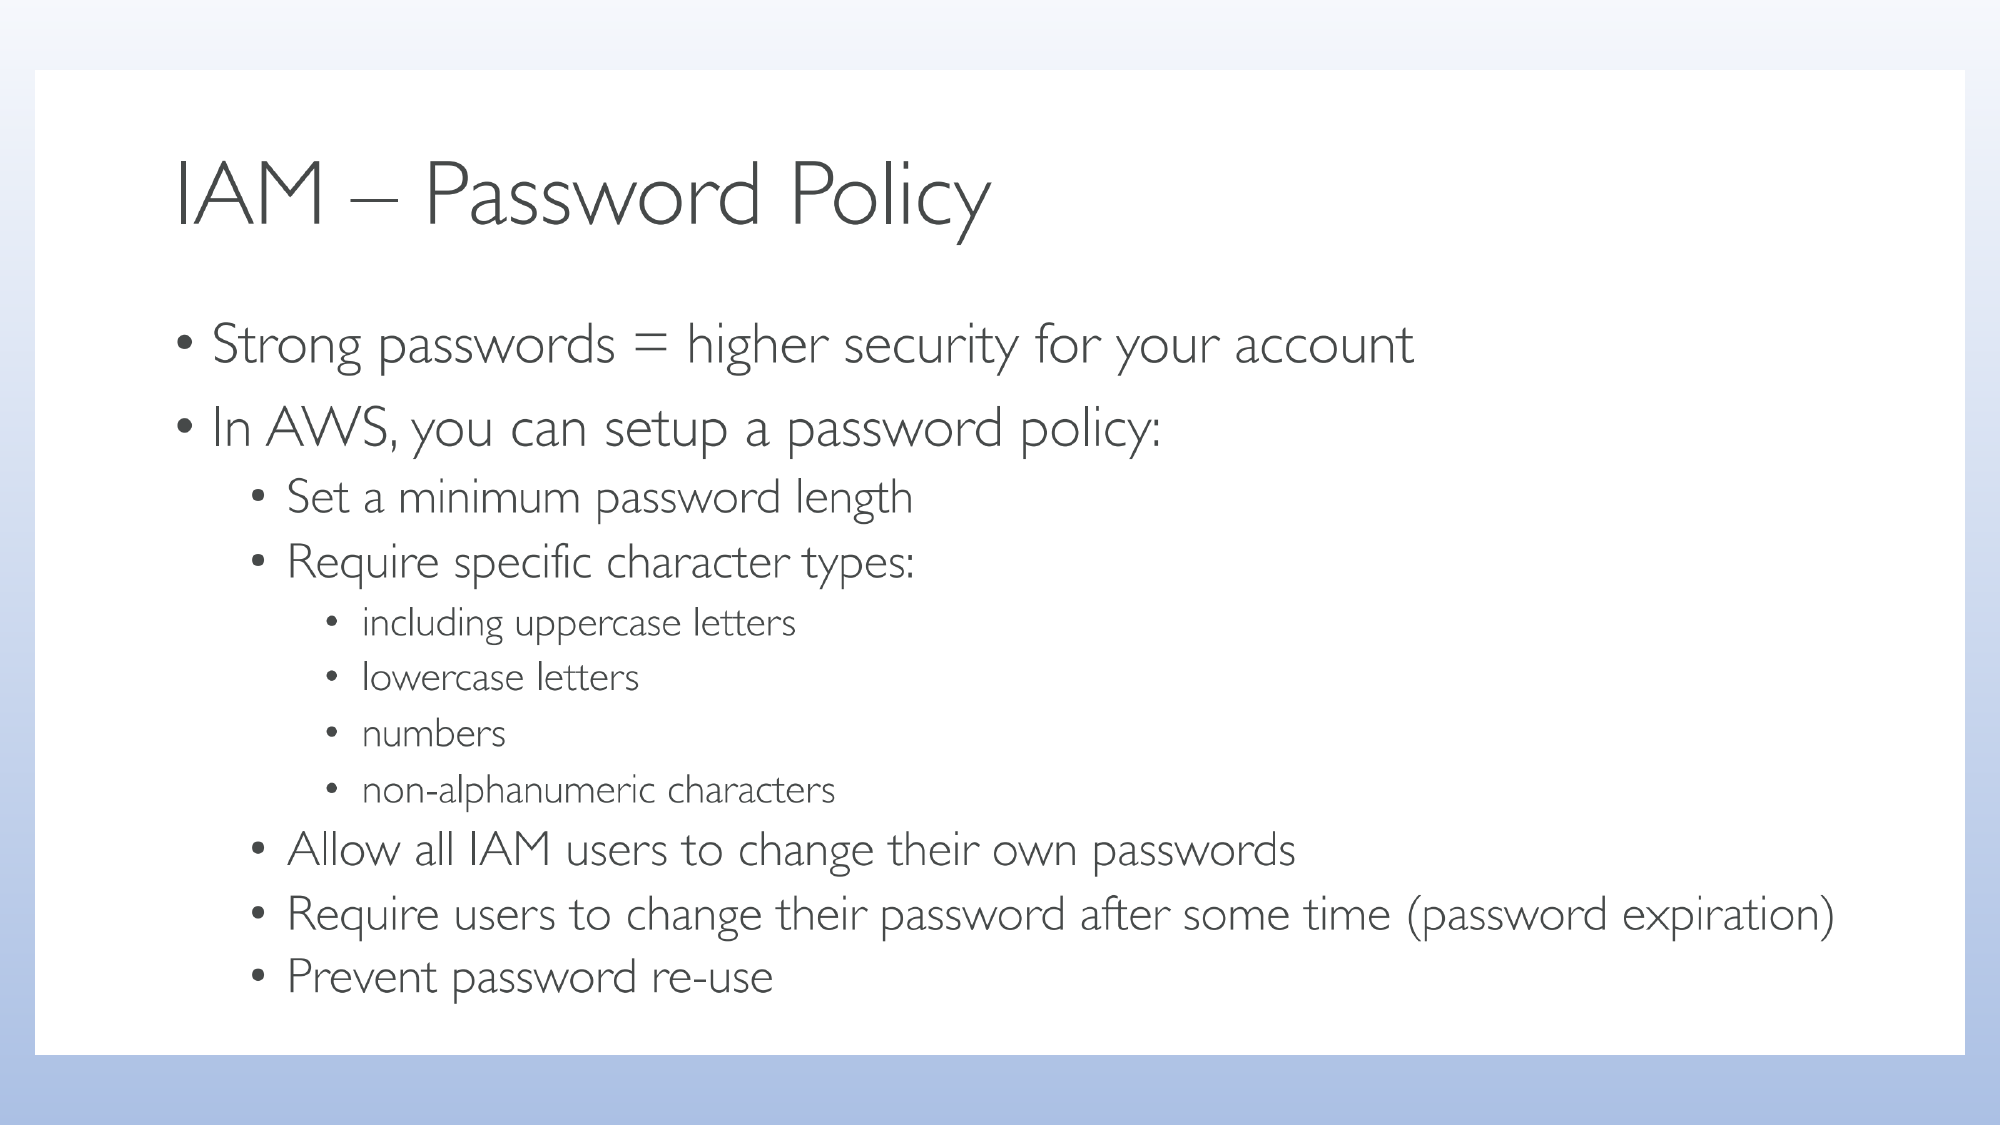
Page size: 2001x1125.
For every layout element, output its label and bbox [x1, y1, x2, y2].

picture [35, 70, 1965, 1055]
